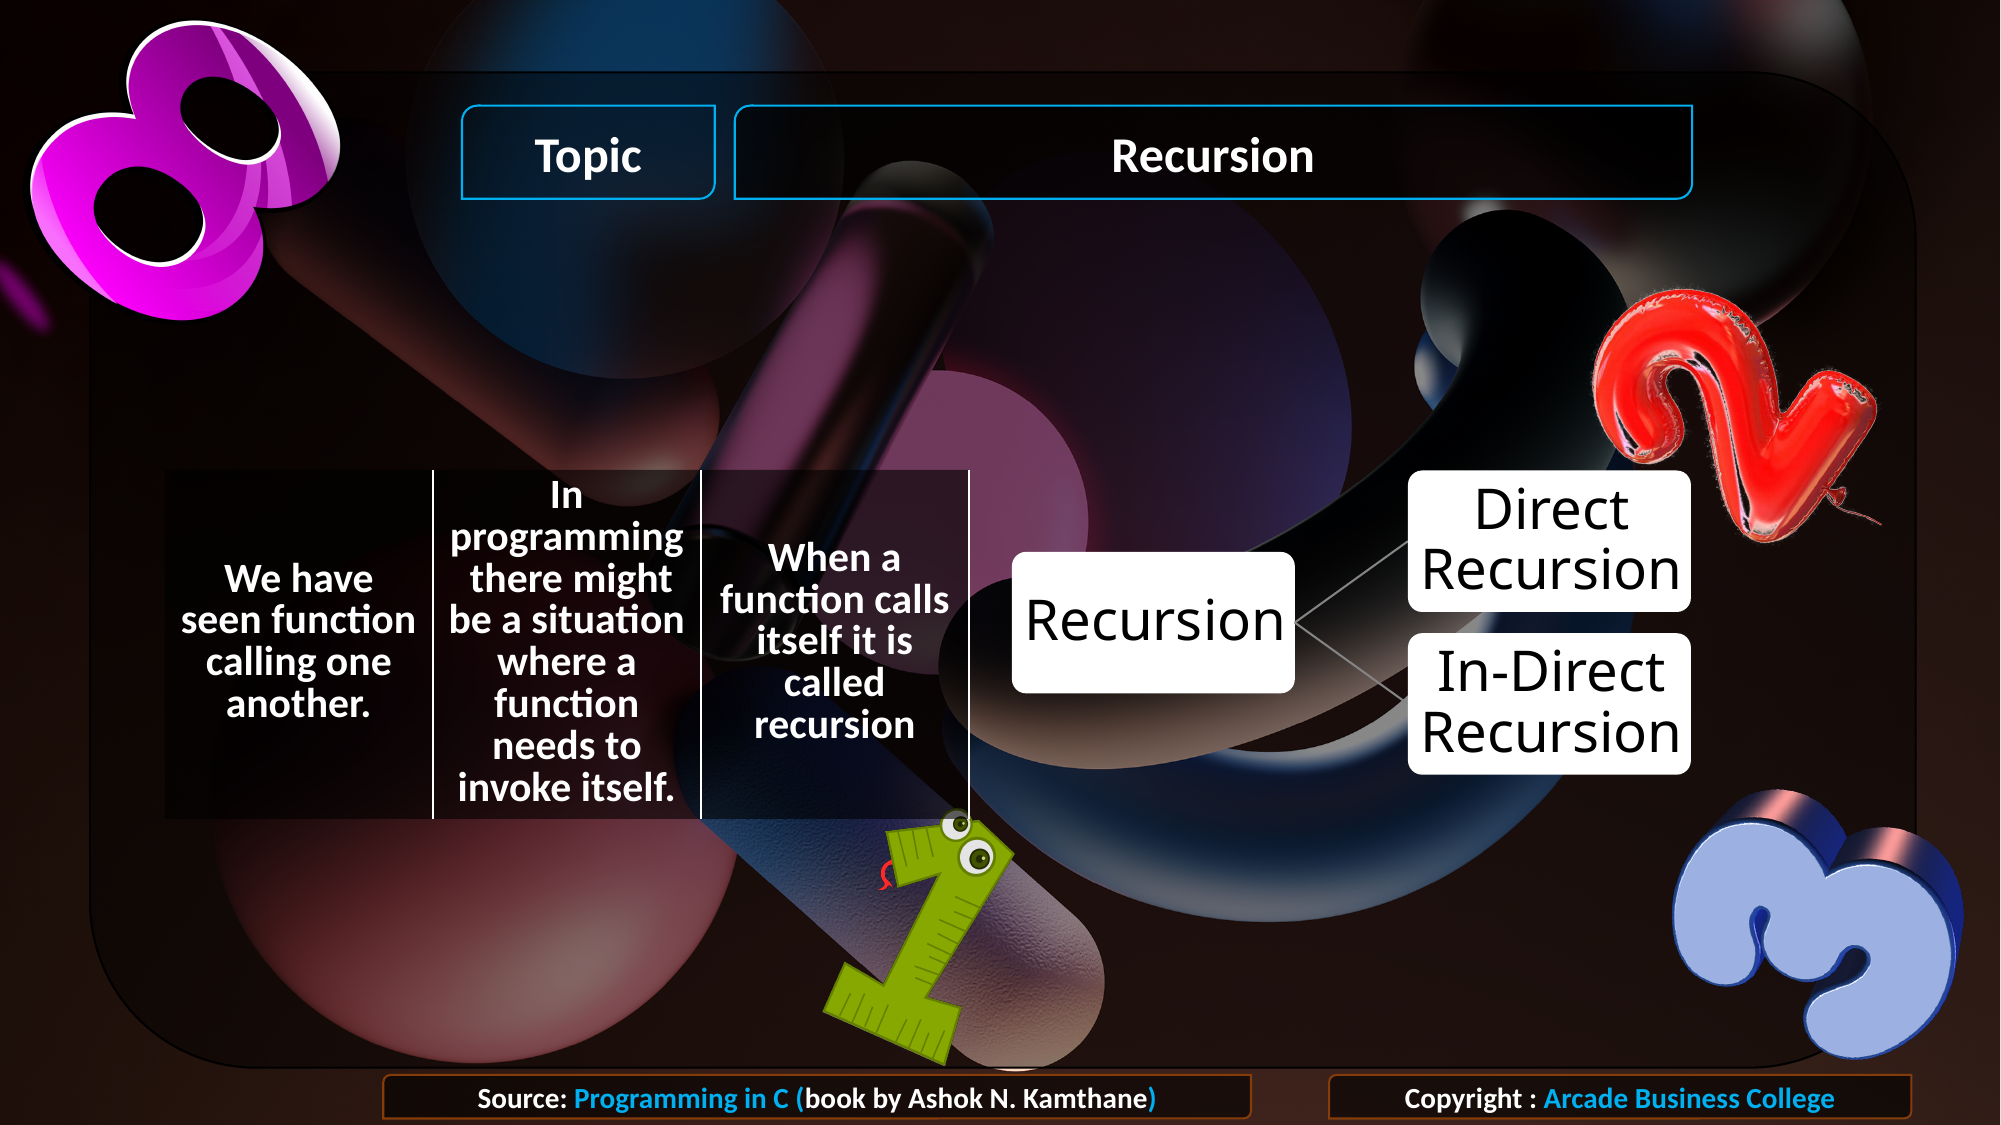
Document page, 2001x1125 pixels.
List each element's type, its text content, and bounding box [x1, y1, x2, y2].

text_box [89, 71, 1917, 1069]
table_header We have seen function calling one another. [165, 470, 432, 819]
picture [0, 0, 2001, 1125]
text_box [1011, 321, 1691, 924]
table_header In programming there might be a situation where a function needs to invoke itself. [434, 470, 700, 819]
table_header When a function calls itself it is called recursion [702, 470, 968, 819]
text_box Topic [460, 104, 716, 200]
text_box Recursion [733, 104, 1694, 200]
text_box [383, 1074, 1912, 1119]
